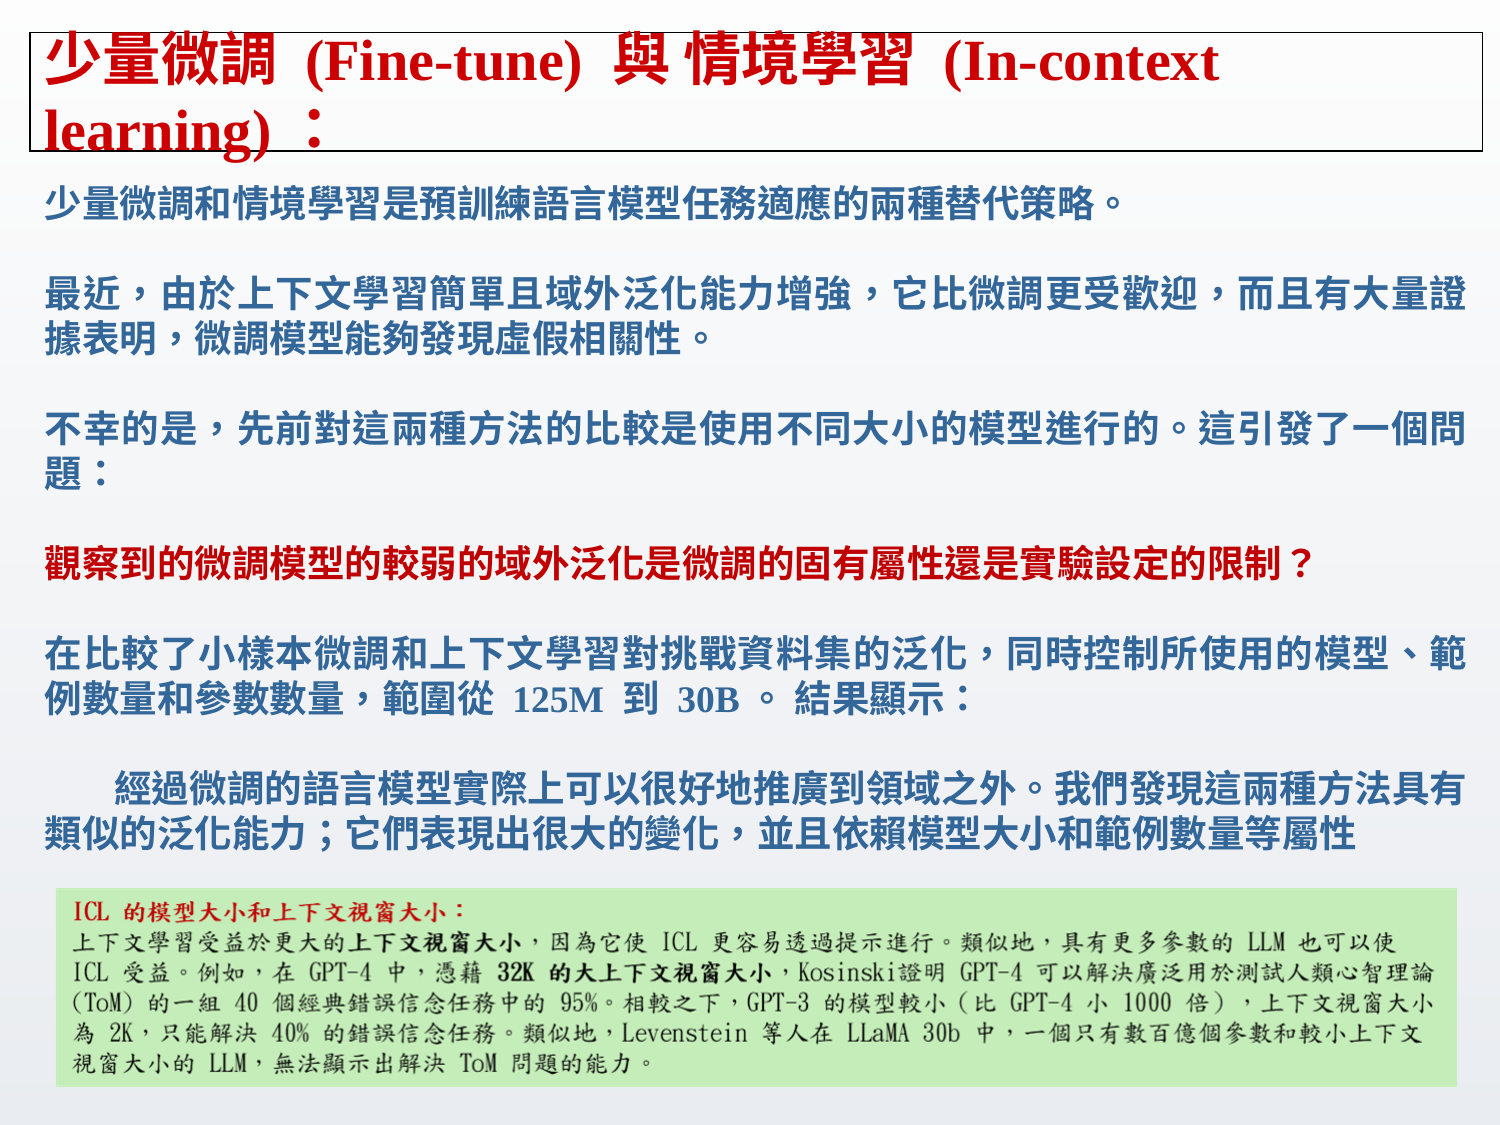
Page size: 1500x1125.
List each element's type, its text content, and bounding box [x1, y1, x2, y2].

picture [55, 887, 1457, 1093]
title 少量微調 (Fine-tune) 與 情境學習 (In-context learning)： [29, 32, 1483, 152]
list 少量微調和情境學習是預訓練語言模型任務適應的兩種替代策略。 最近，由於上下文學習簡單且域外泛化能力增強，它比微調更受歡迎，而且有大量證據表明，微調模型能夠發現虛假相關性。 不幸的是，先前對這兩種方法的比較是使用不同大小的模型進行的。這引發了一個問題： 觀察到的微調模型的較弱的域外泛化是微調的固有屬性還是實驗設定的限制？ 在比較了小樣本微調和上下文學習對挑戰資料集的泛化，同時控制所使用的模型、範例數量和參數數量，範圍從 125M 到 30B。 結果顯示： 經過微調的語言模型實際上可以很好地推廣到領域之外。我們發現這兩種方法具有類似的泛化能力；它們表現出很大的變化，並且依賴模型大小和範例數量等屬性 [29, 172, 1483, 1059]
